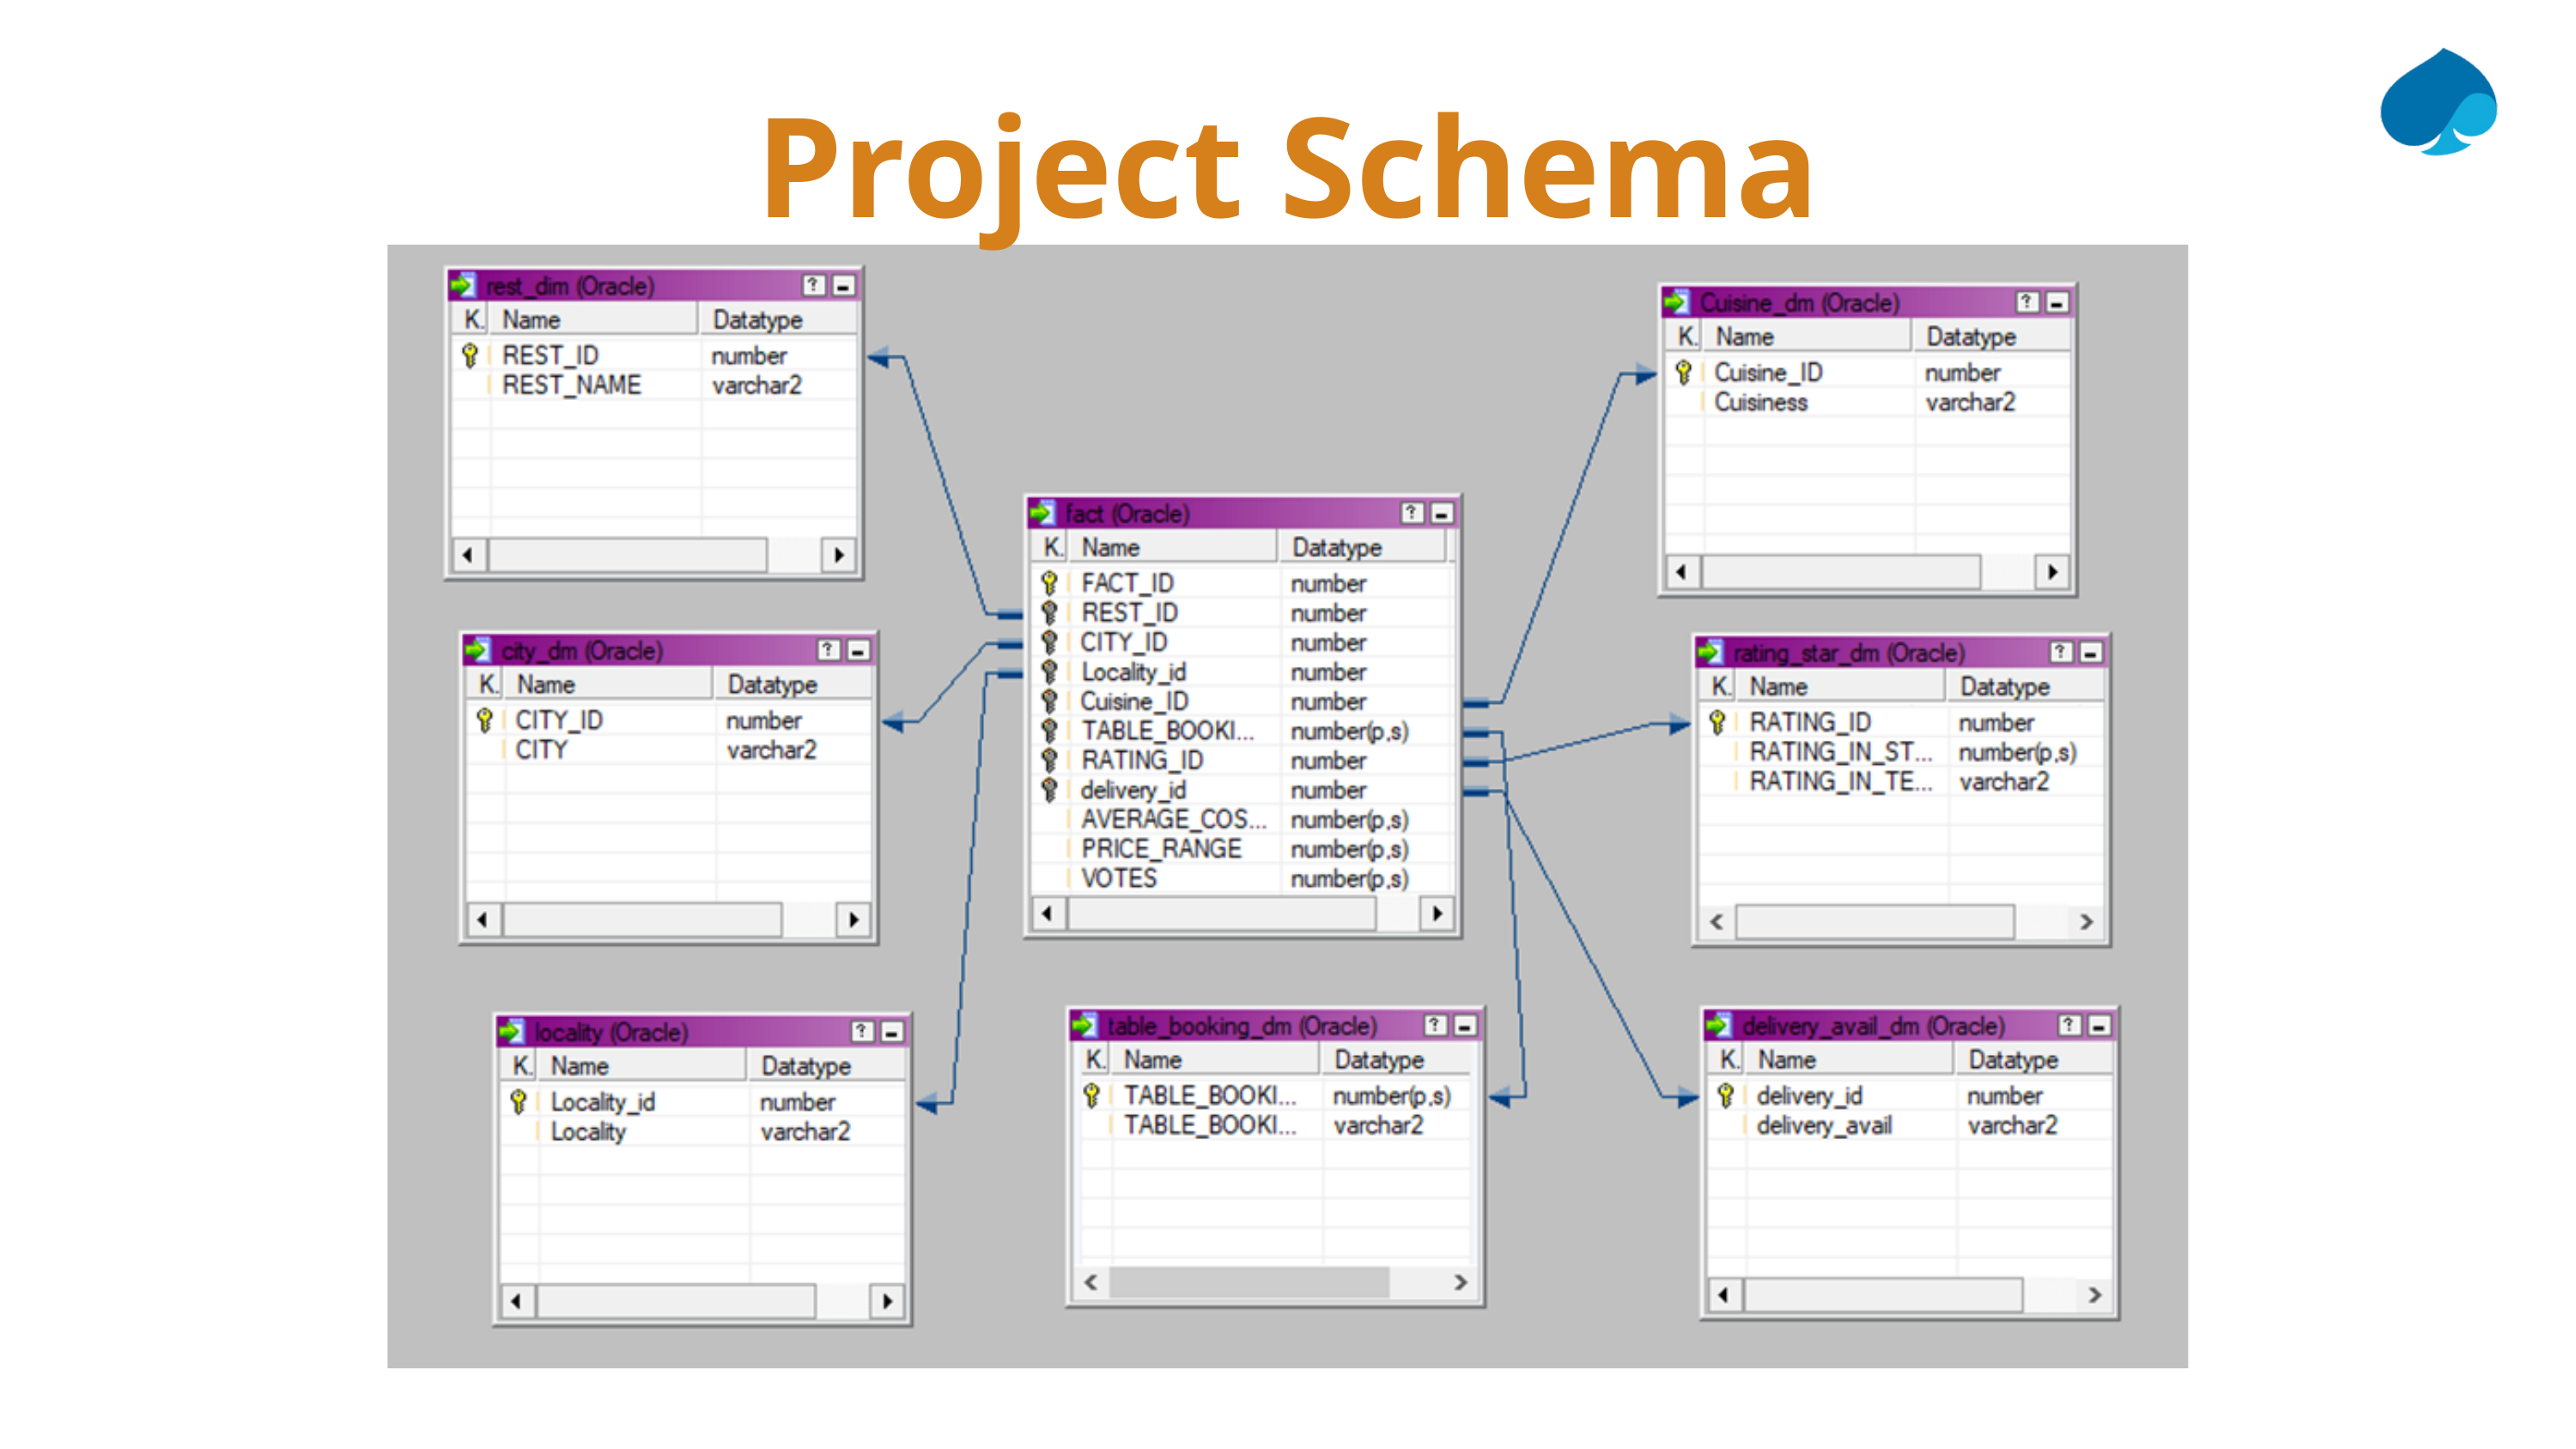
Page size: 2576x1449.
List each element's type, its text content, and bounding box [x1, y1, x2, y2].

text_box [2372, 34, 2506, 169]
text_box [387, 245, 2189, 1368]
text_box Project Schema [493, 12, 2083, 246]
